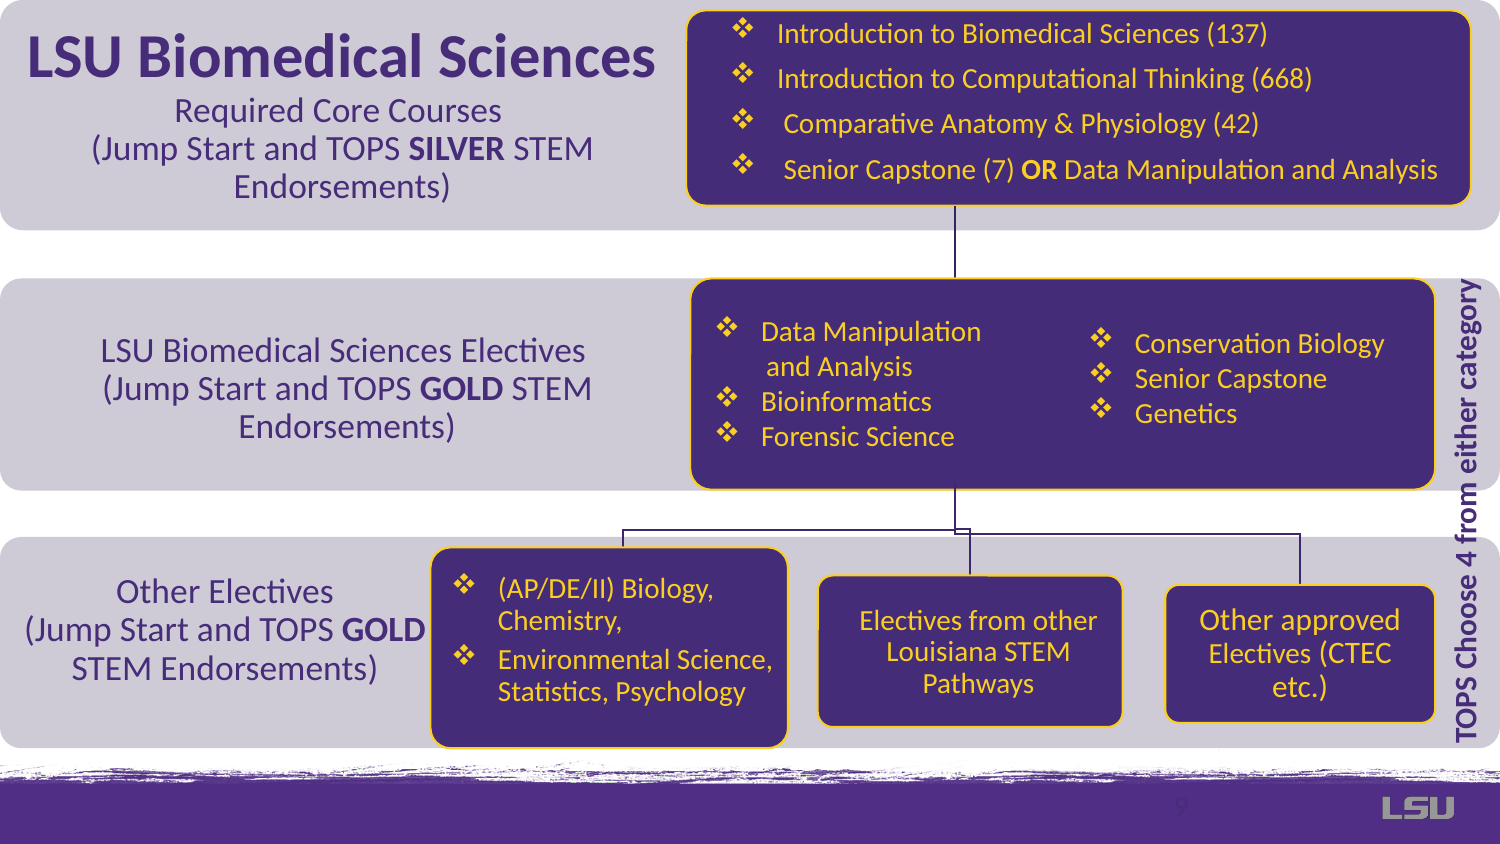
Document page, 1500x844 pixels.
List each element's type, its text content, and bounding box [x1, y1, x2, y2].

picture [0, 749, 1500, 844]
slide_number 9 [1162, 782, 1500, 827]
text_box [0, 0, 1500, 749]
